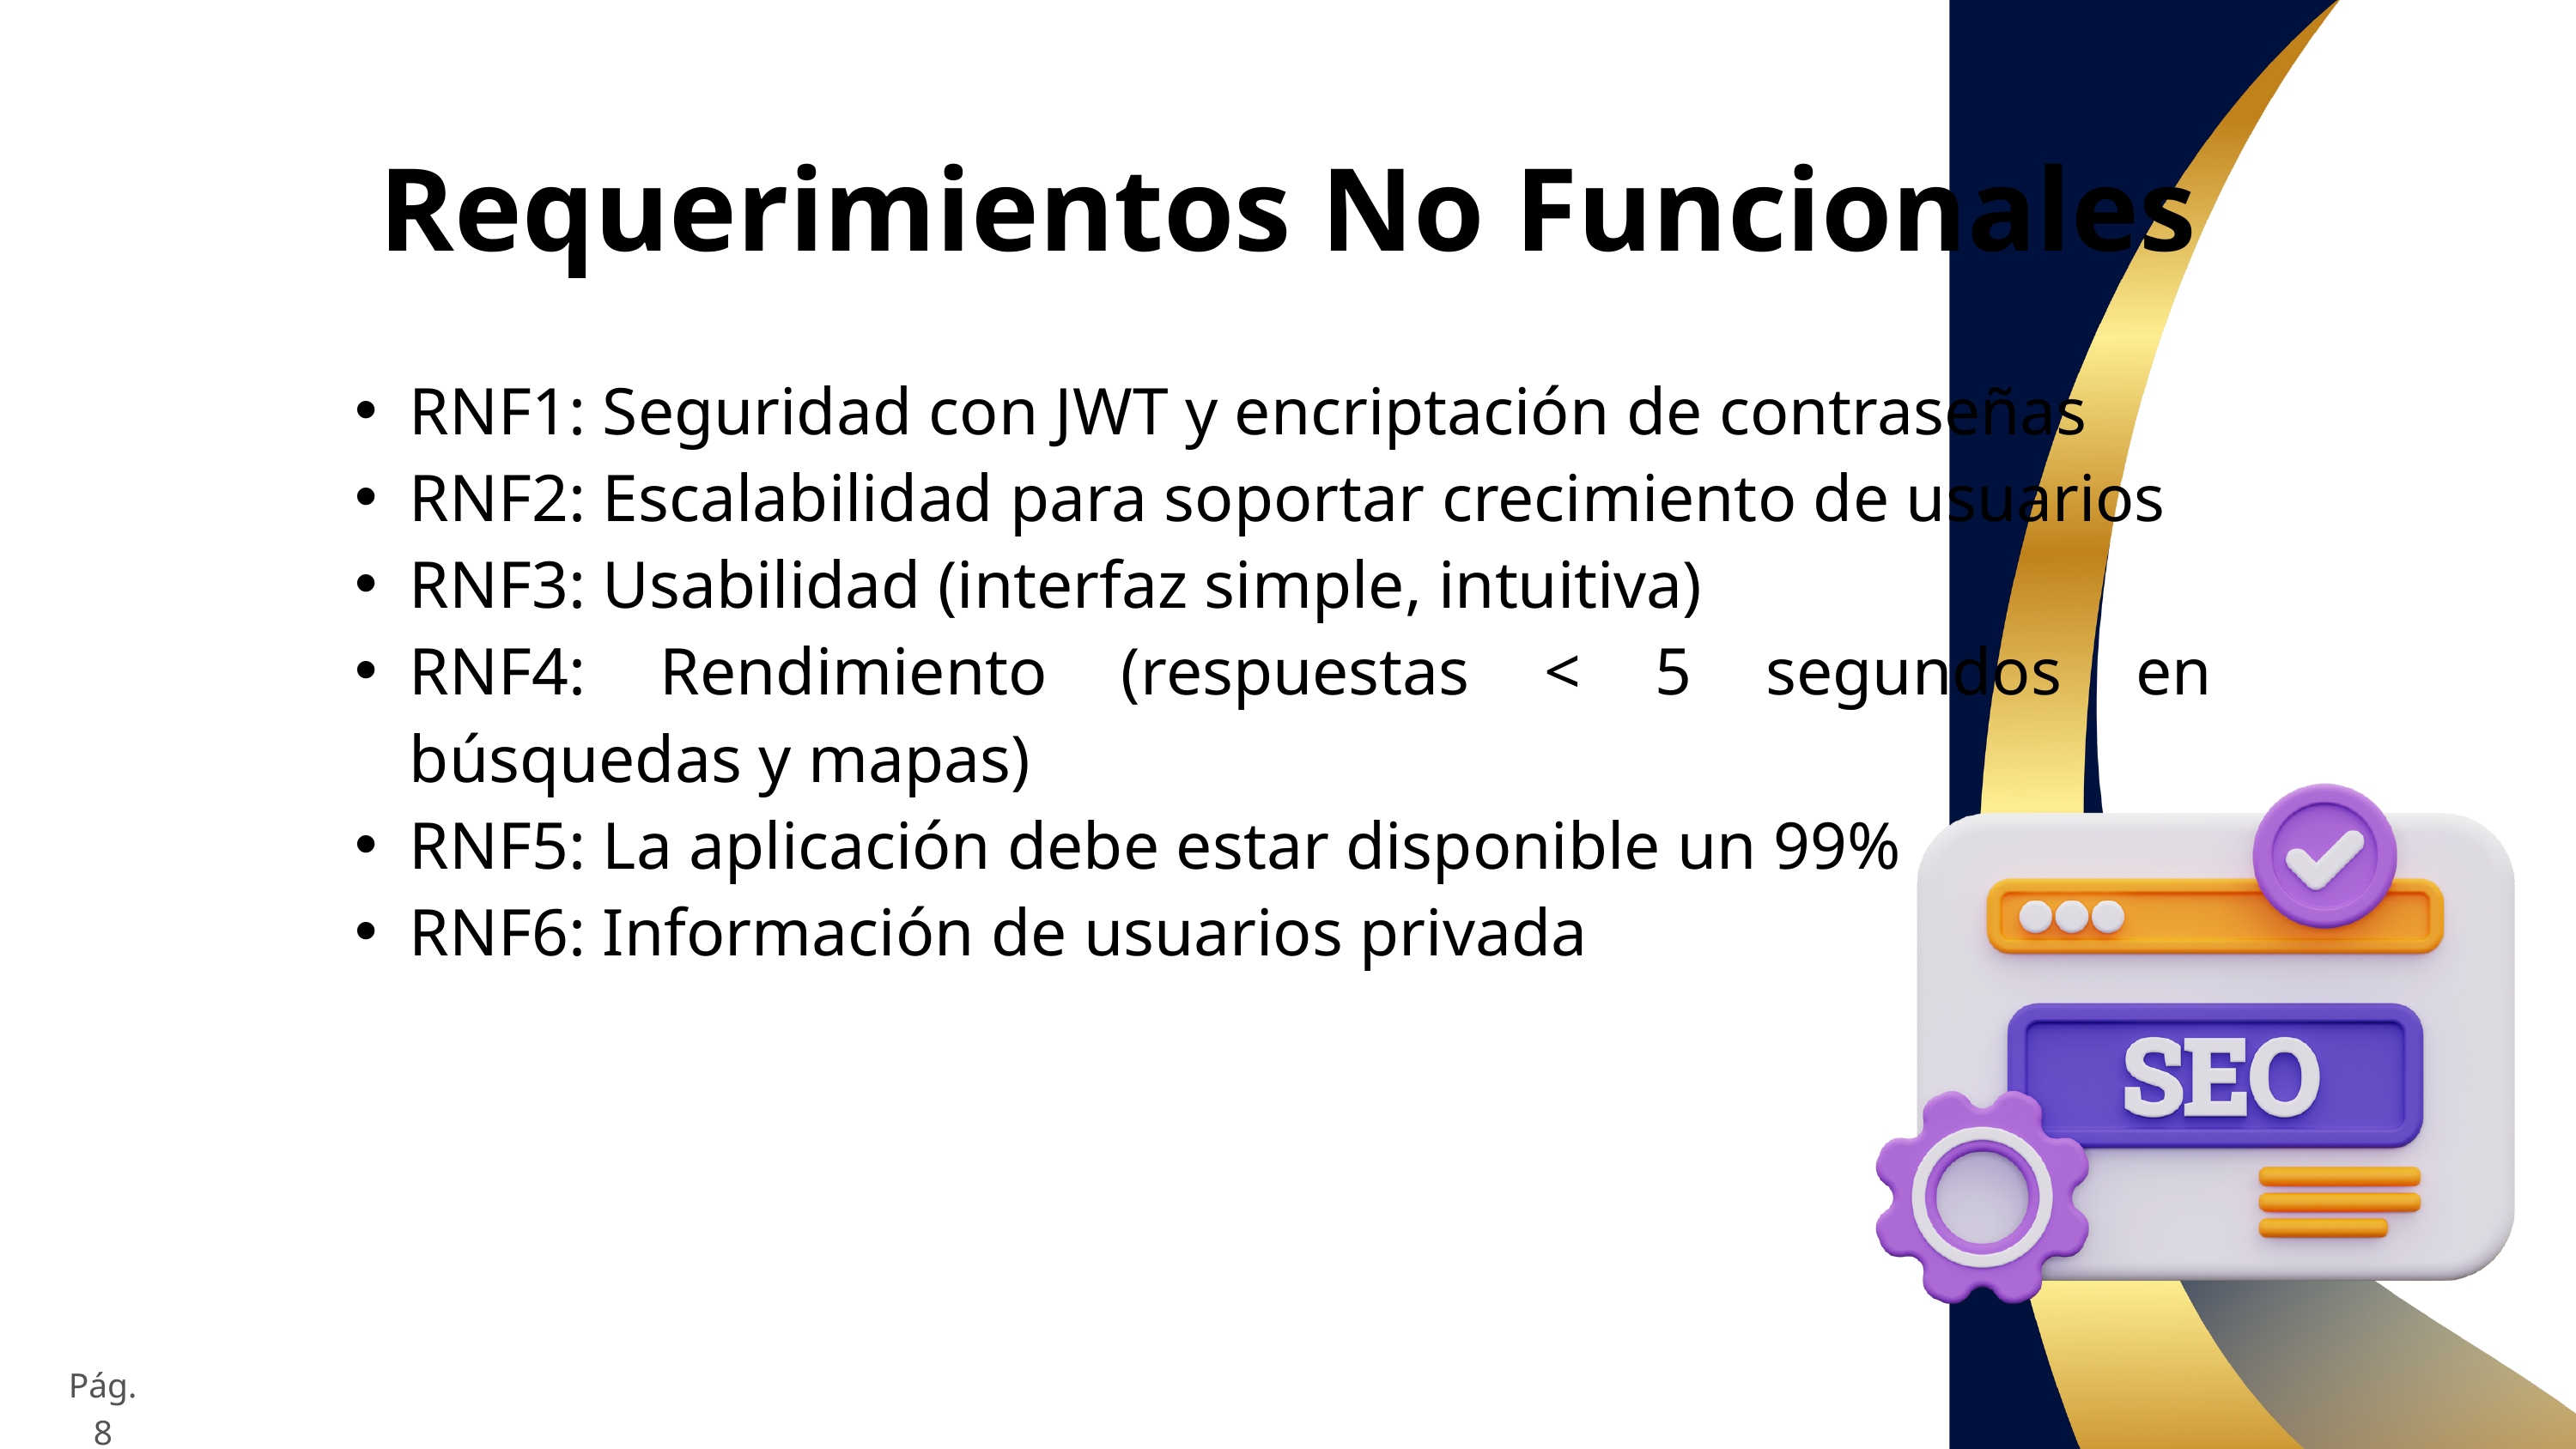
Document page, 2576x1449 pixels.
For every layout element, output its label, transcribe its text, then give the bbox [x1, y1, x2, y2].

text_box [324, 144, 2252, 409]
text_box RNF1: Seguridad con JWT y encriptación de contraseñas RNF2: Escalabilidad para soportar crecimiento de usuarios RNF3: Usabilidad (interfaz simple, intuitiva) RNF4: Rendimiento (respuestas < 5 segundos en búsquedas y mapas) RNF5: La aplicación debe estar disponible un 99% RNF6: Información de usuarios privada [300, 360, 2213, 969]
text_box [1949, 0, 2576, 1449]
text_box [1875, 783, 2515, 1304]
text_box Pág. 8 [56, 1358, 150, 1449]
